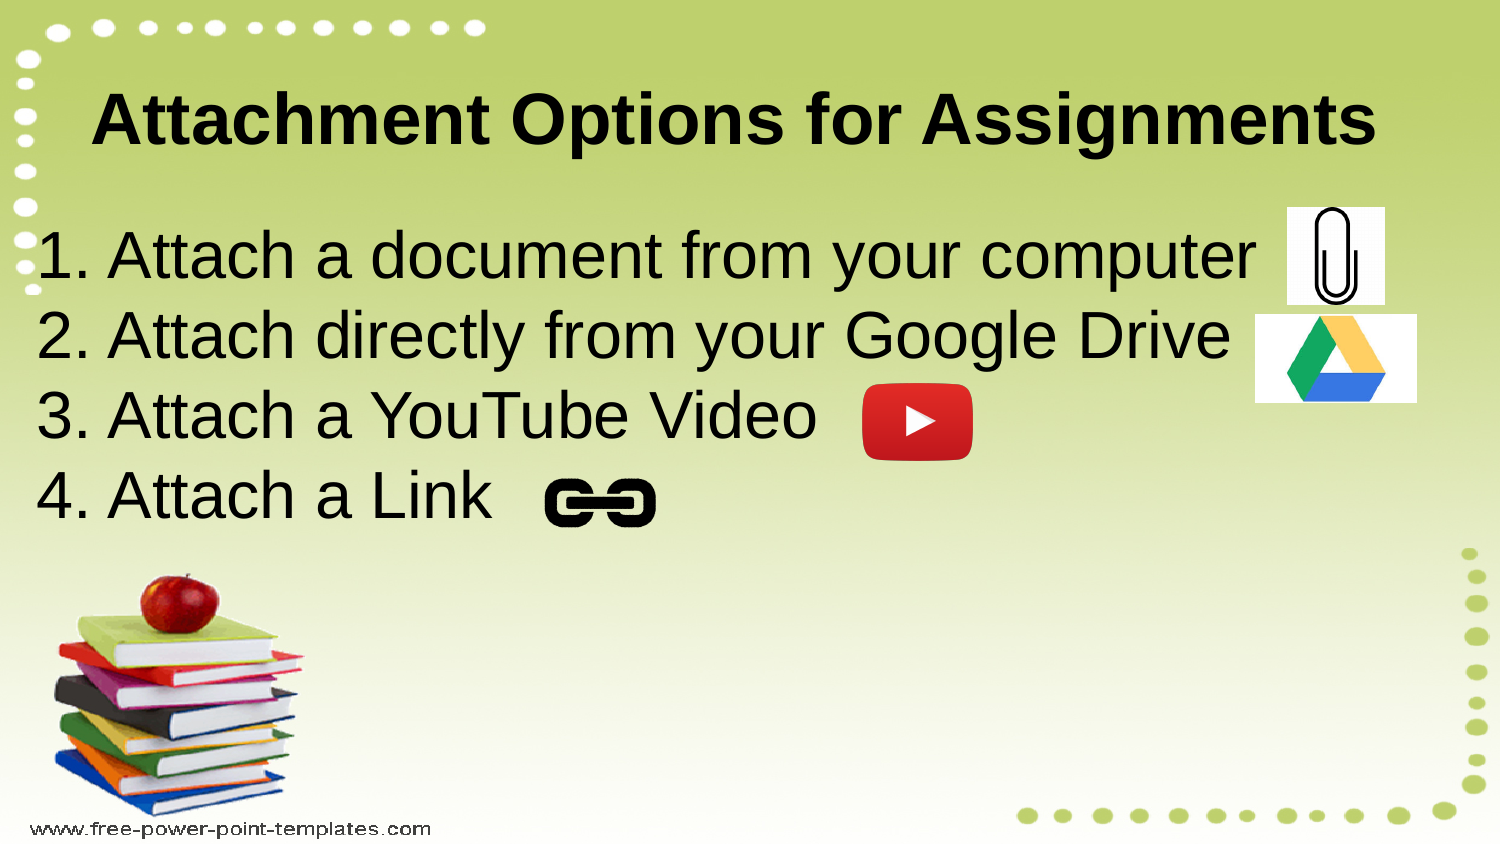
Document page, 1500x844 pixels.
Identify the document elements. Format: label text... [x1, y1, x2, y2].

picture [0, 0, 1500, 844]
list Attach a document from your computer Attach directly from your Google Drive Attach a YouTube Video Attach a Link [17, 196, 1425, 809]
title Attachment Options for Assignments [75, 33, 1425, 175]
